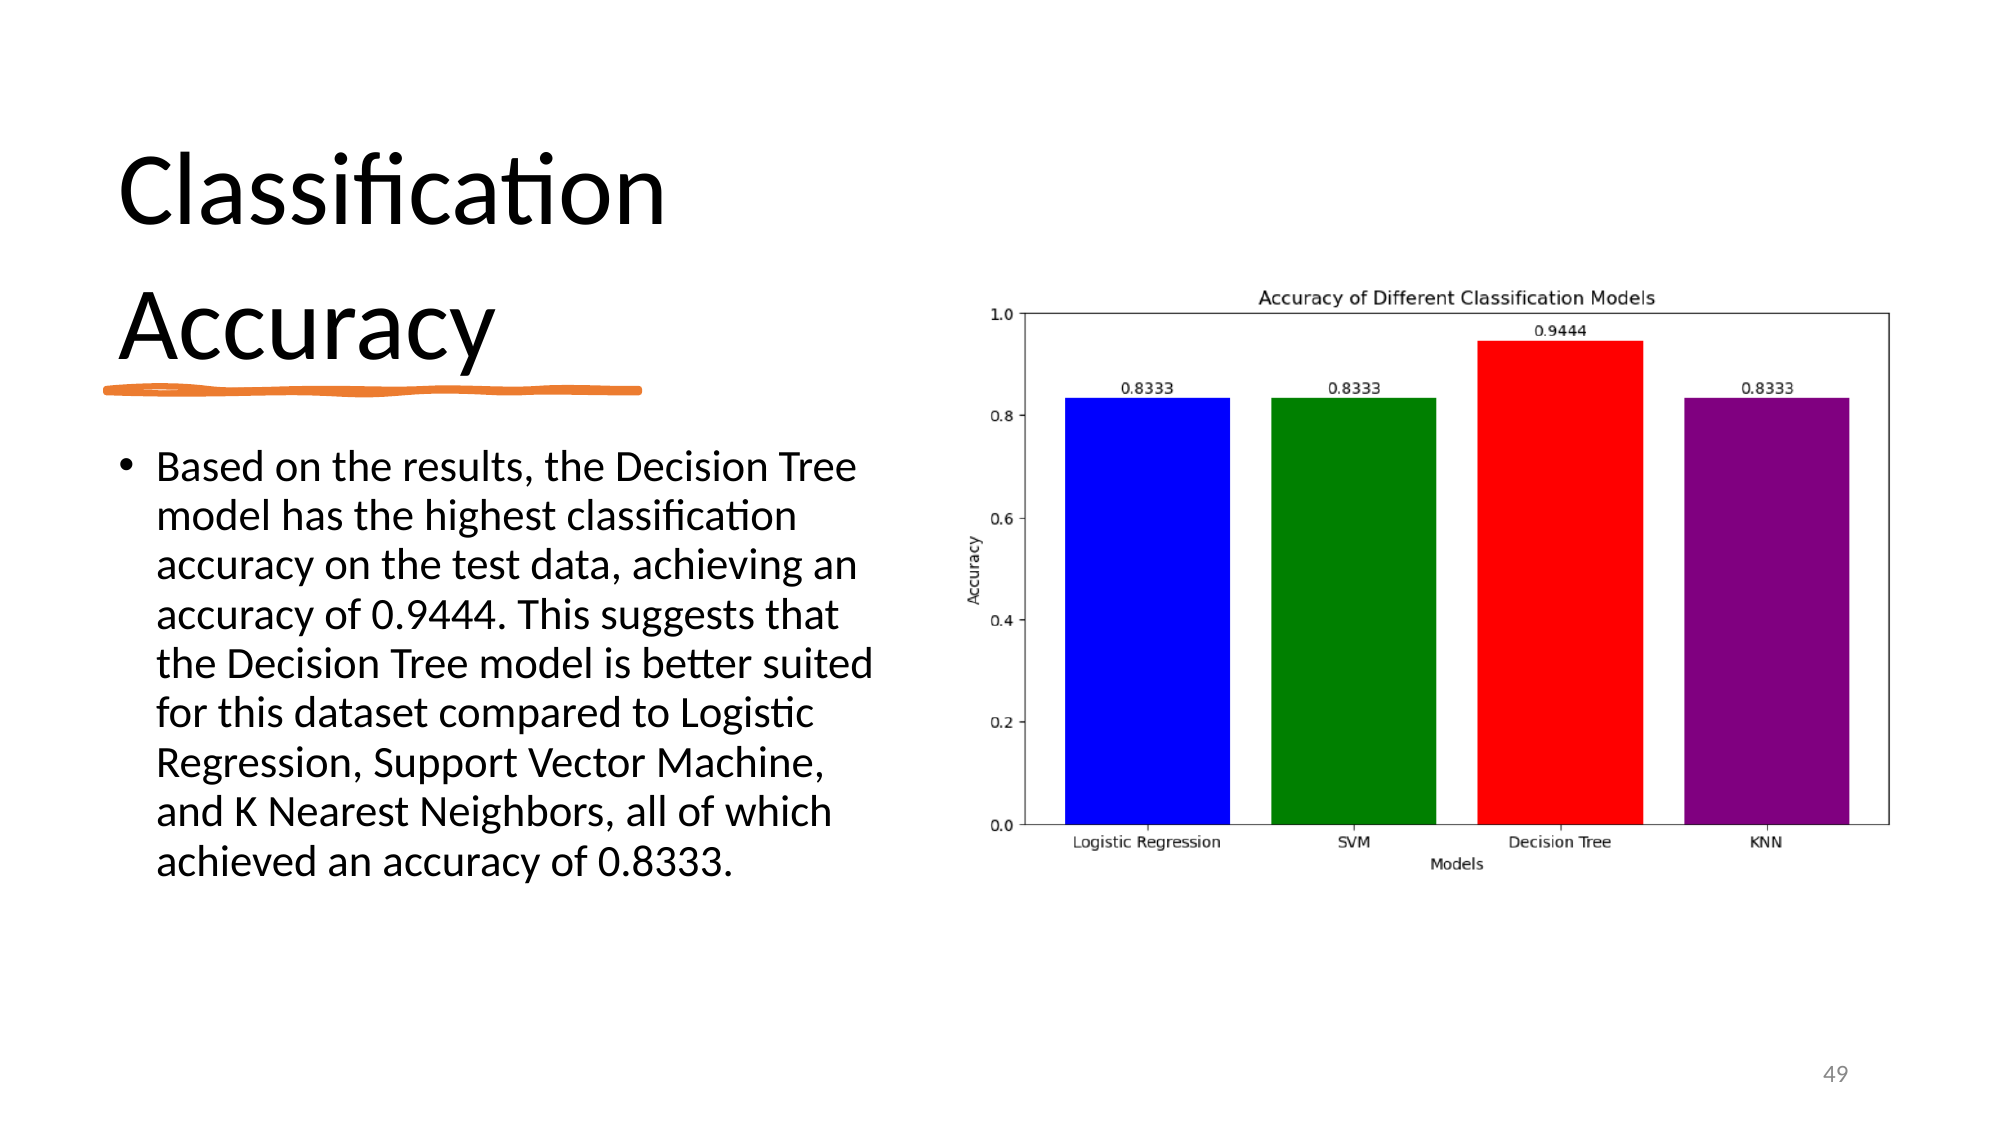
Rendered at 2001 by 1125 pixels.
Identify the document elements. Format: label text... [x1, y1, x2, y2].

text_box 49 [1821, 1055, 1851, 1088]
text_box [105, 386, 640, 395]
picture [967, 289, 1892, 871]
title Classification Accuracy [116, 93, 968, 380]
text_box Based on the results, the Decision Tree model has the highest classification accuracy on the test data, achieving an accuracy of 0.9444. This suggests that the Decision Tree model is better suited for this dataset compared to Logistic Regression, Support Vector Machine, and K Nearest Neighbors, all of which achieved an accuracy of 0.8333. [116, 434, 877, 886]
